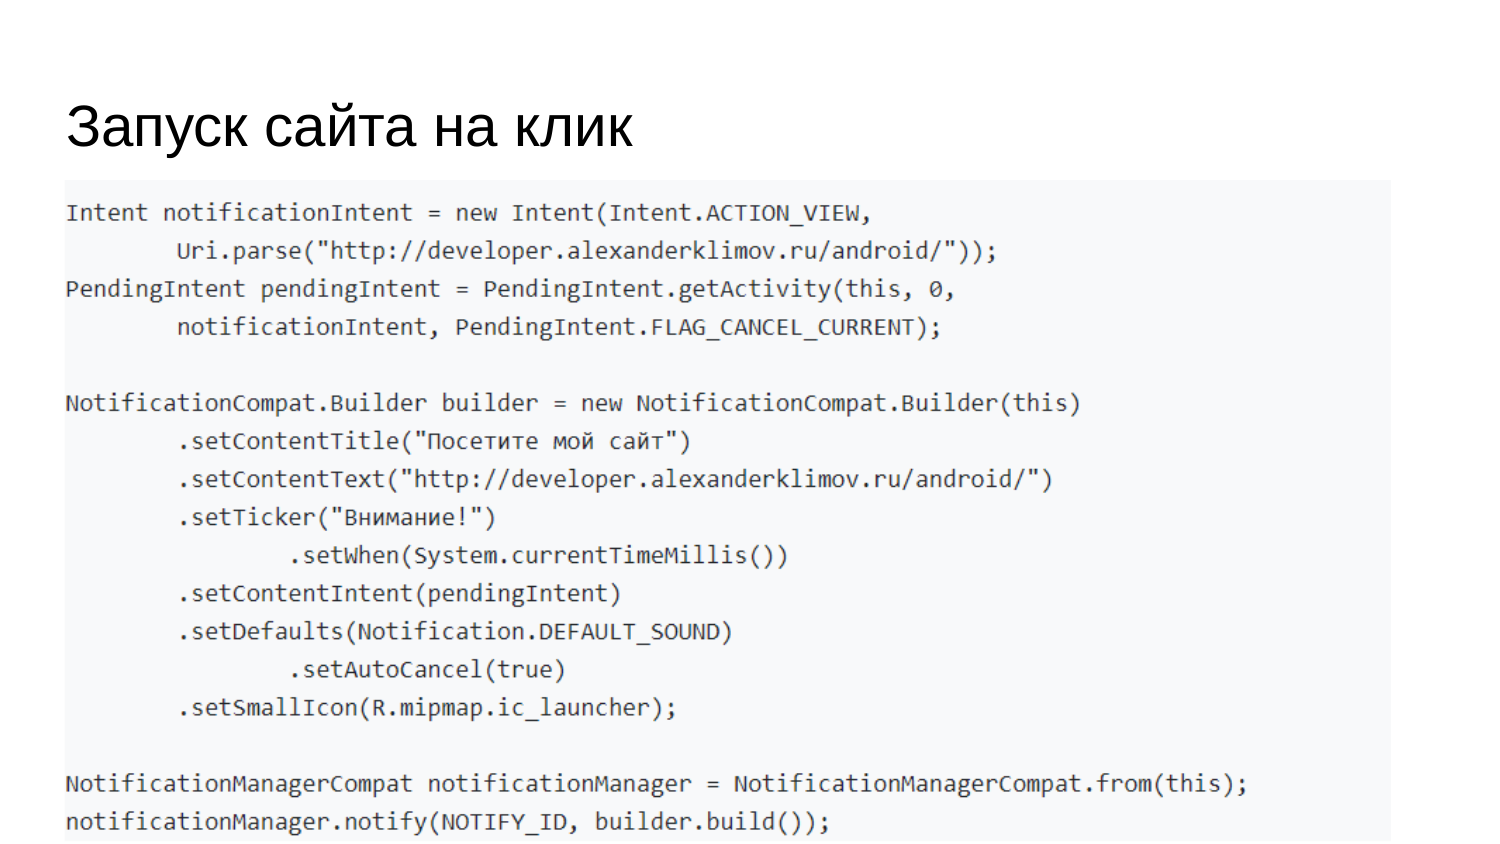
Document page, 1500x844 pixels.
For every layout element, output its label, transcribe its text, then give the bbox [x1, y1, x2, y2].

picture [43, 180, 1392, 844]
title Запуск сайта на клик [51, 72, 1449, 167]
